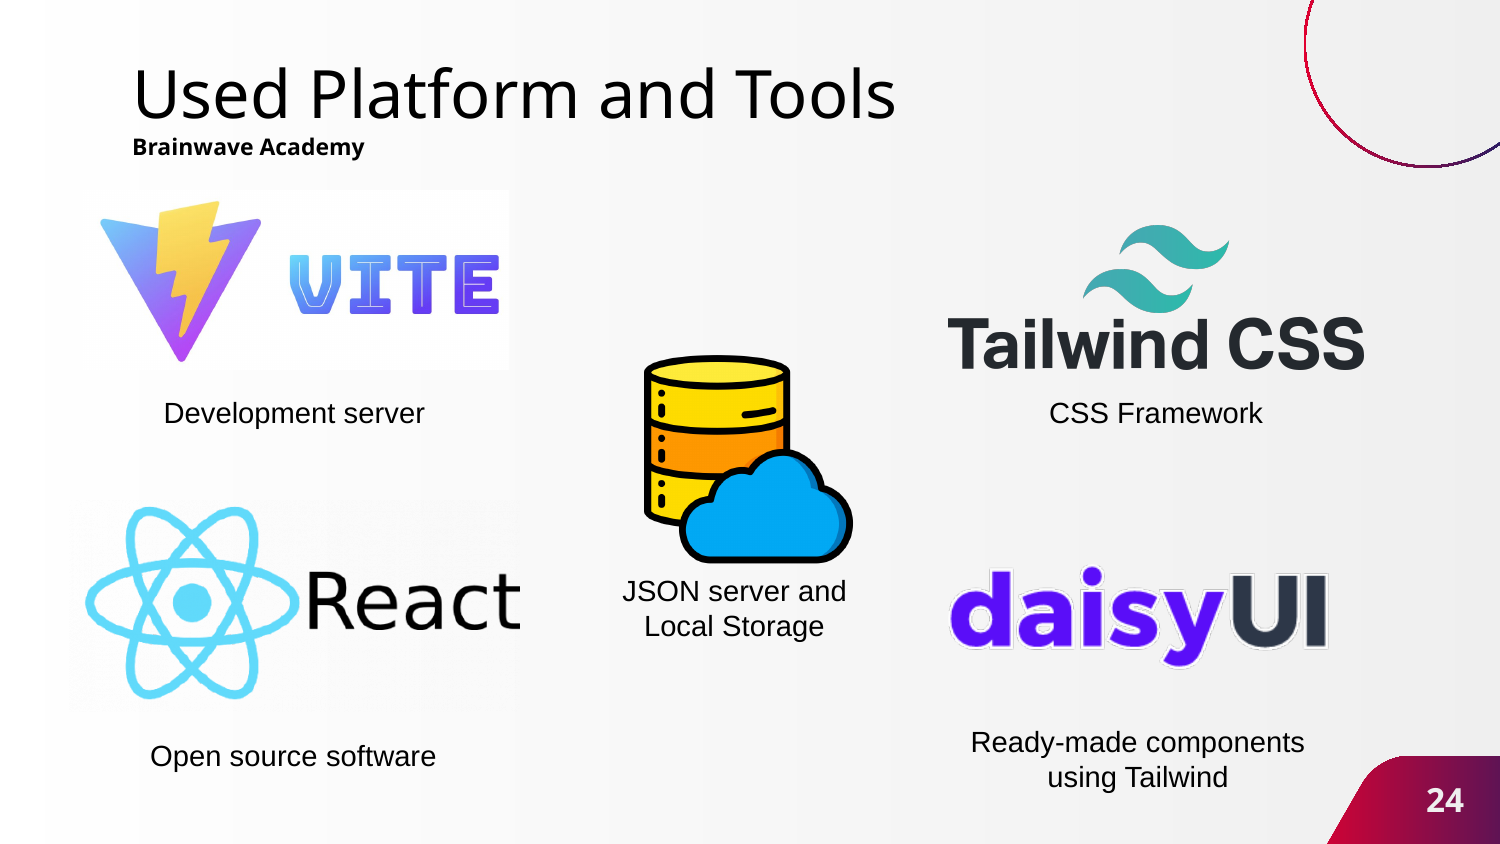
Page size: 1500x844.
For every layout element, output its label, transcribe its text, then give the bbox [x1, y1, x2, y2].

text_box Open source software [117, 729, 470, 780]
title Used Platform and Tools Brainwave Academy [116, 101, 1383, 191]
picture [644, 353, 856, 565]
picture [81, 189, 510, 371]
picture [948, 564, 1330, 671]
picture [69, 500, 521, 712]
text_box CSS Framework [997, 386, 1315, 437]
text_box Ready-made components using Tailwind [948, 716, 1328, 801]
text_box Development server [101, 386, 488, 437]
slide_number 24 [1389, 755, 1500, 844]
text_box JSON server and Local Storage [576, 564, 894, 650]
picture [948, 225, 1364, 370]
text_box [1303, 0, 1500, 168]
